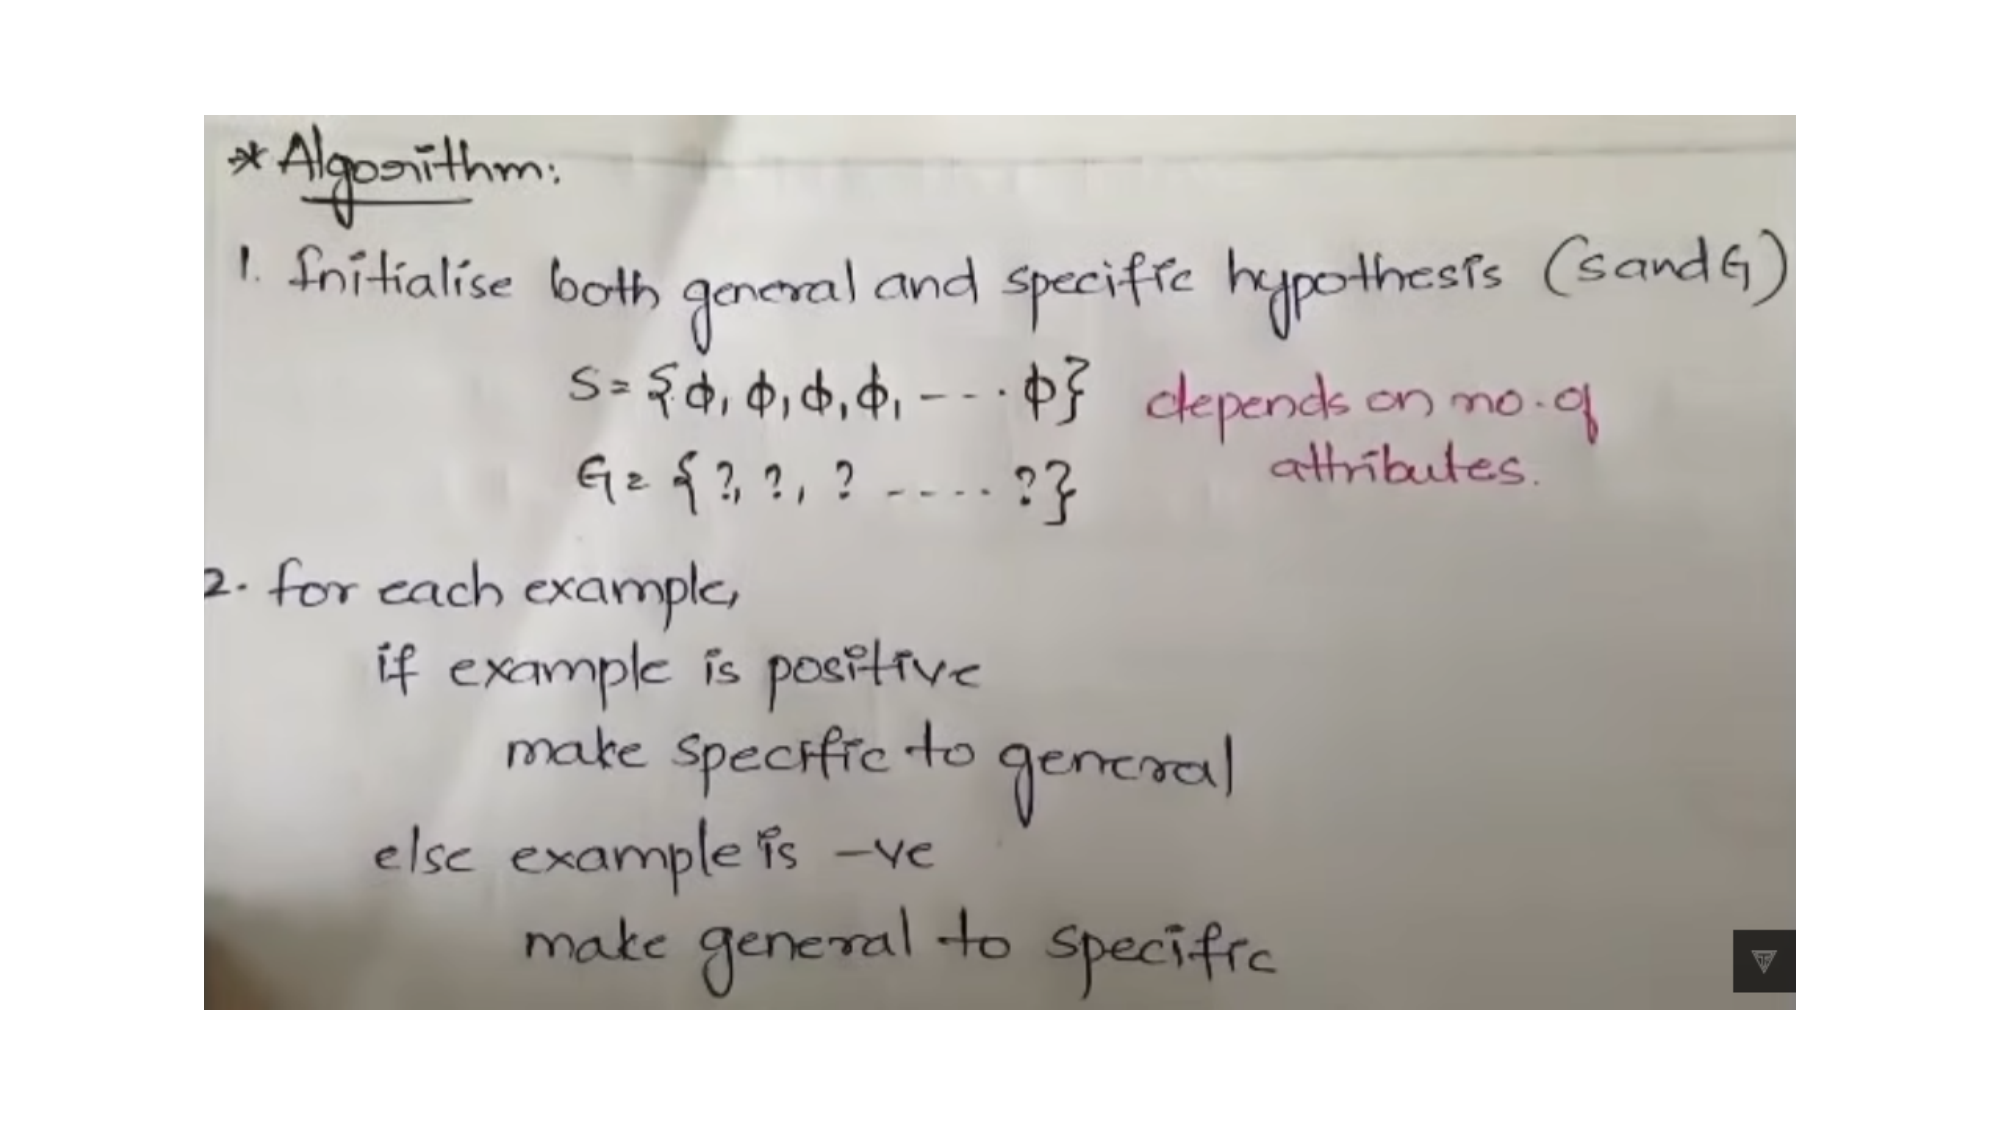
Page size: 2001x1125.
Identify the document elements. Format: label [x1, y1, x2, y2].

picture [204, 115, 1796, 1010]
